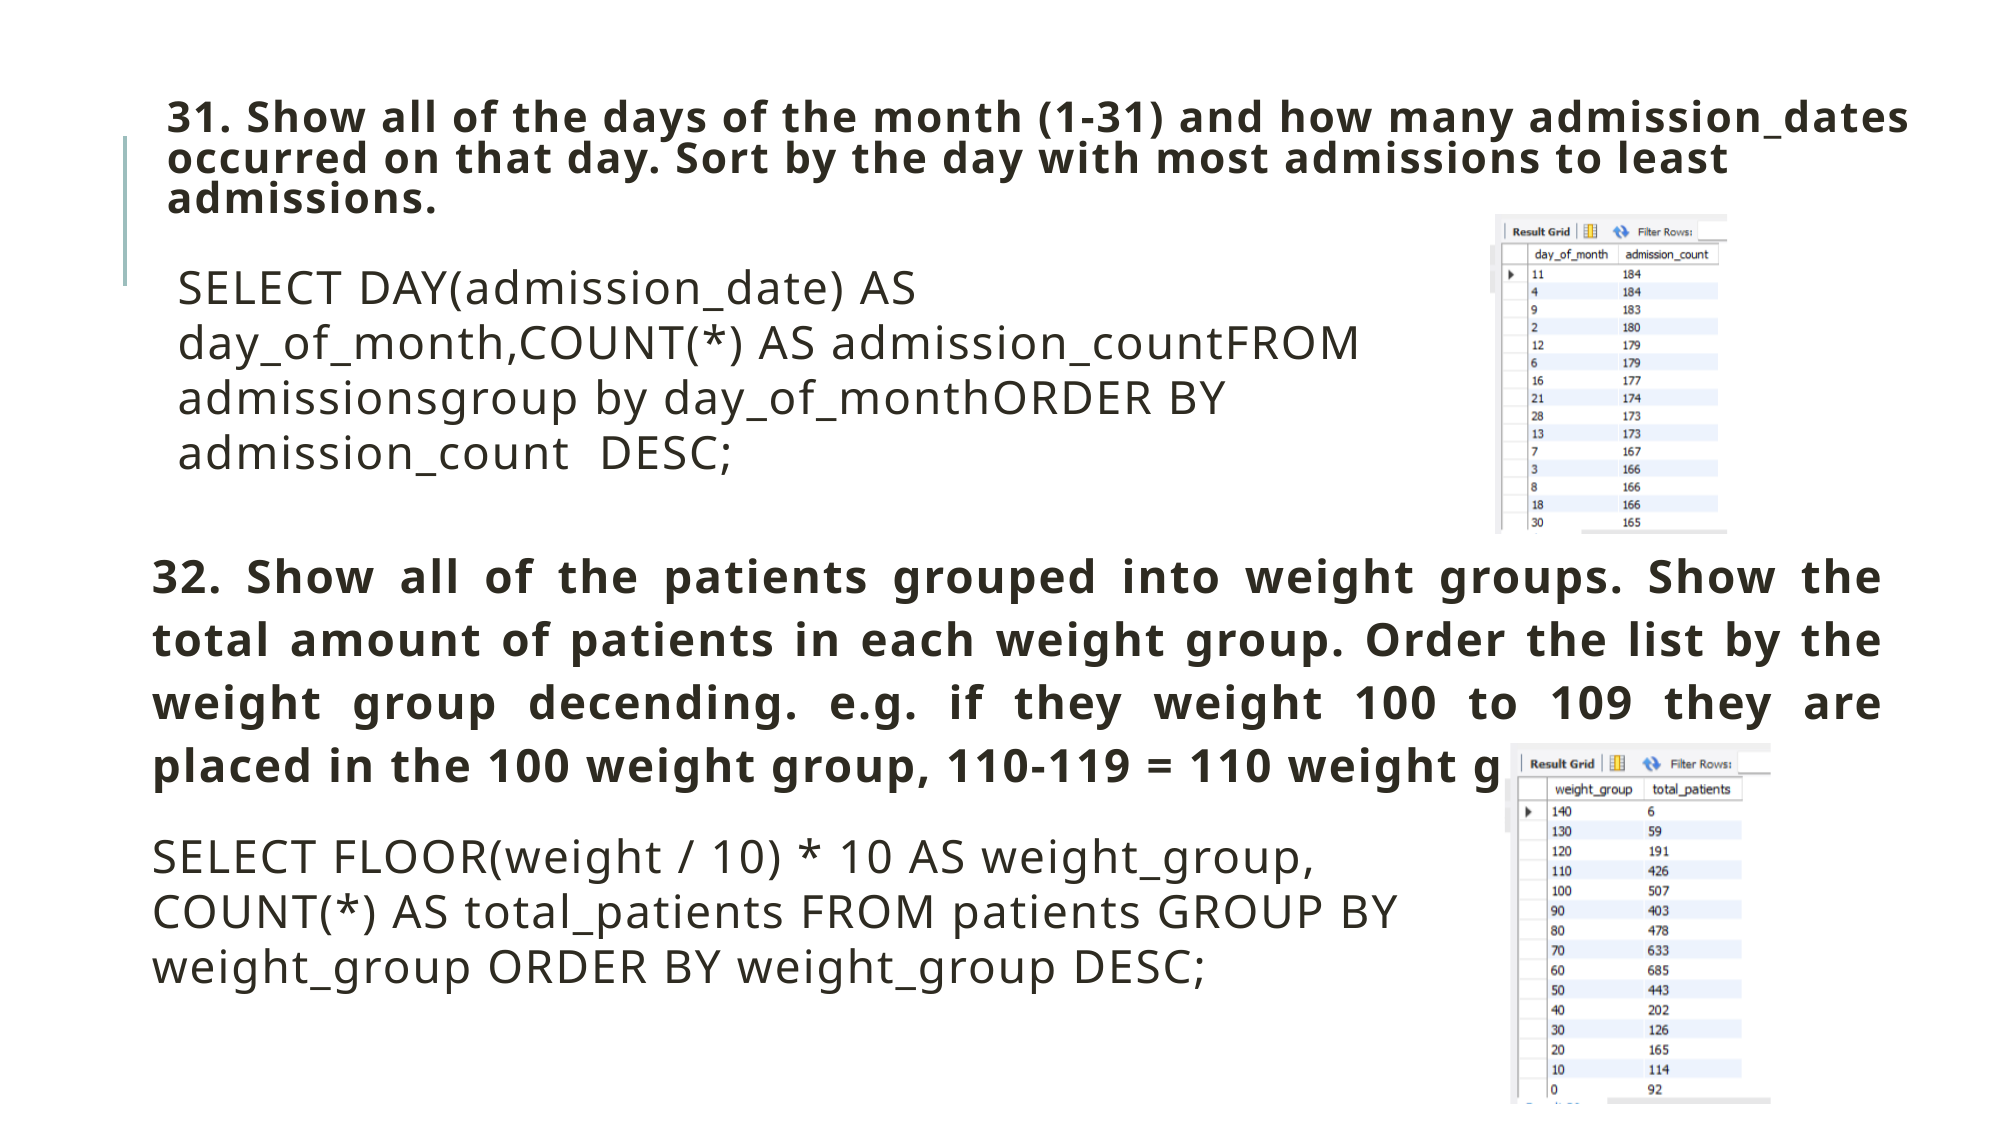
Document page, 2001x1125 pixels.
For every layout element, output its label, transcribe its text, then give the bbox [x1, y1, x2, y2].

text_box 32. Show all of the patients grouped into weight groups. Show the total amount of patients in each weight group. Order the list by the weight group decending. e.g. if they weight 100 to 109 they are placed in the 100 weight group, 110-119 = 110 weight group, etc. [137, 531, 1902, 800]
text_box SELECT DAY(admission_date) AS day_of_month,COUNT(*) AS admission_countFROM admissionsgroup by day_of_monthORDER BY admission_count DESC; [162, 251, 1465, 487]
title 31. Show all of the days of the month (1-31) and how many admission_dates occurred on that day. Sort by the day with most admissions to least admissions. [151, 91, 1944, 338]
text_box SELECT FLOOR(weight / 10) * 10 AS weight_group, COUNT(*) AS total_patients FROM patients GROUP BY weight_group ORDER BY weight_group DESC; [137, 819, 1490, 1000]
picture [1489, 213, 1728, 534]
picture [1504, 743, 1771, 1104]
